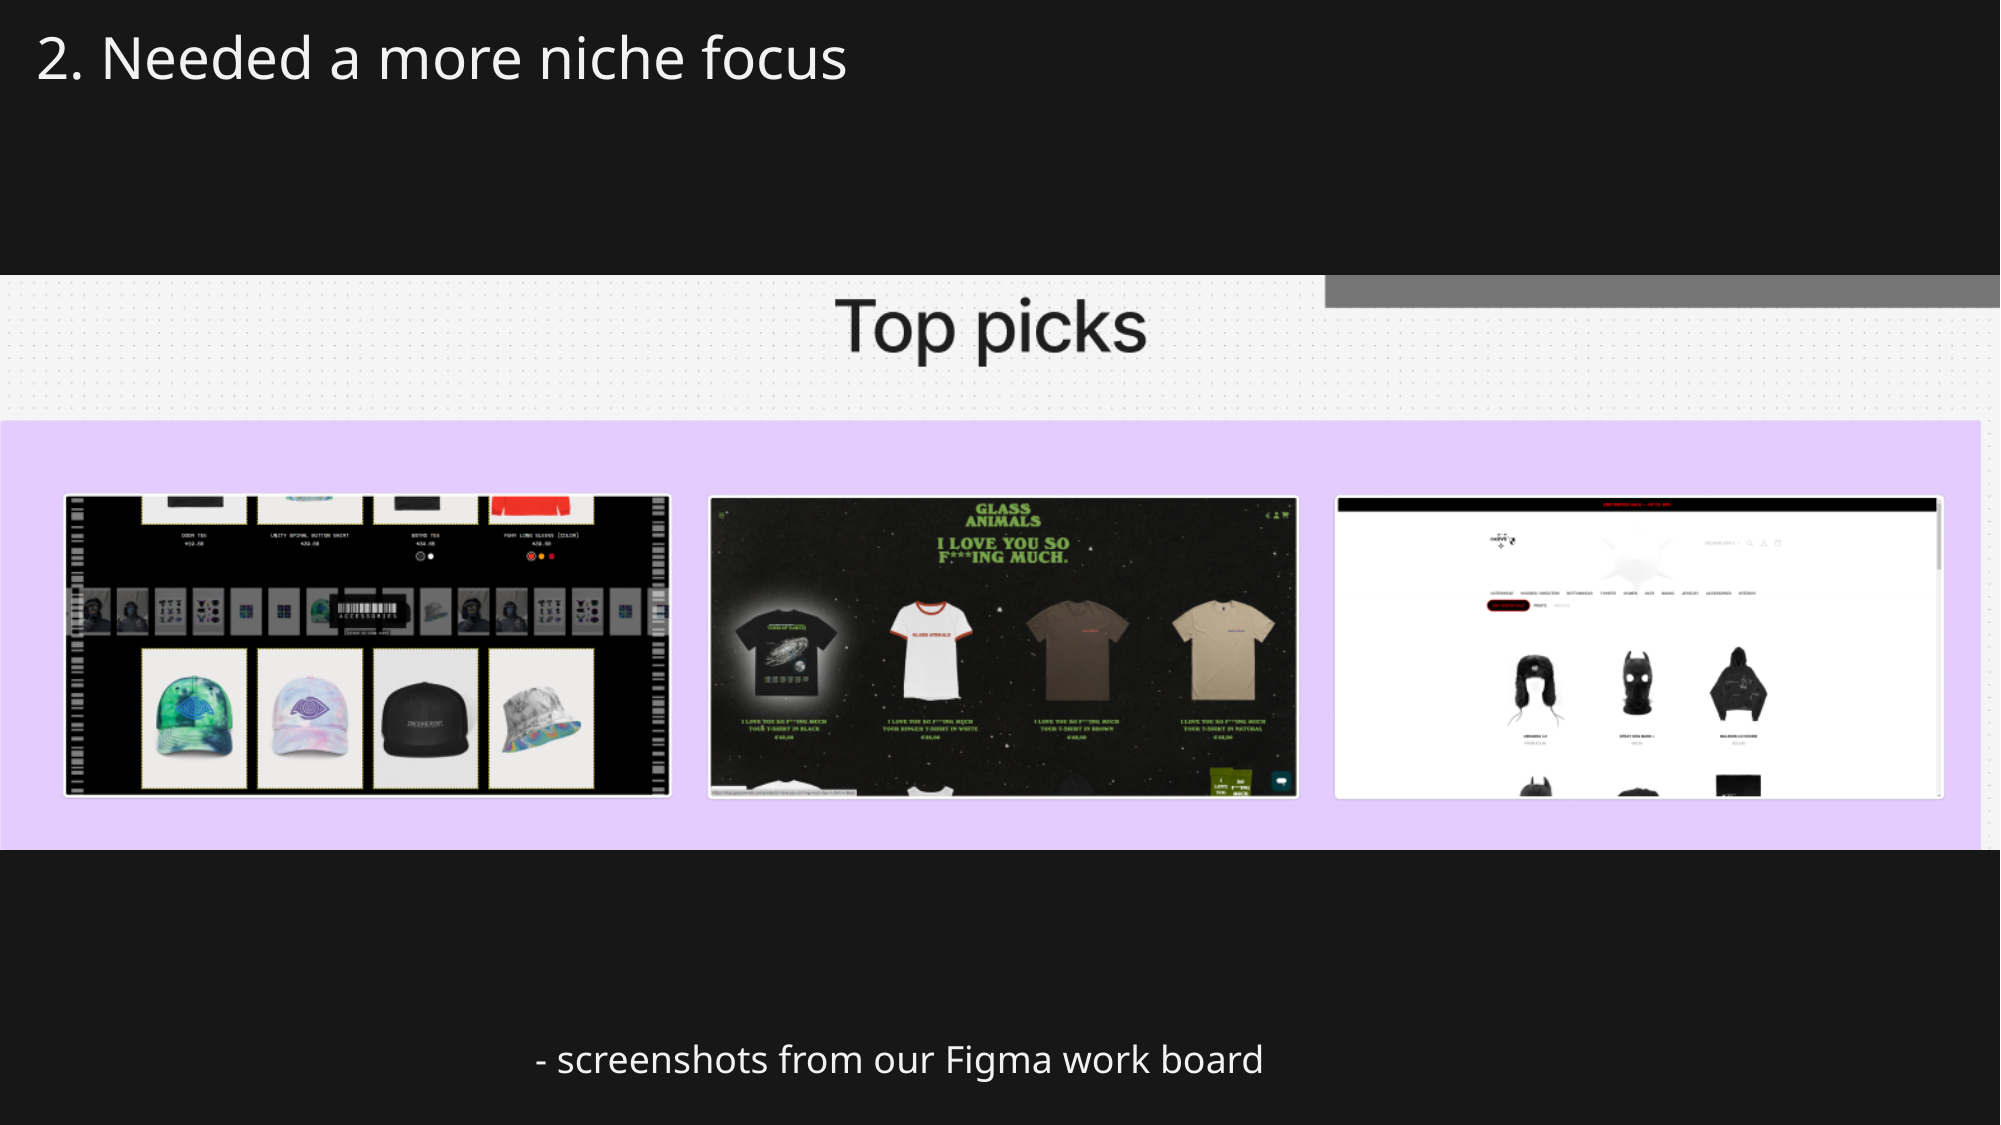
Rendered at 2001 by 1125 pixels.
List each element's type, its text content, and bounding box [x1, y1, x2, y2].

text_box - screenshots from our Figma work board [520, 1028, 1480, 1088]
text_box 2. Needed a more niche focus [21, 0, 1566, 170]
picture [0, 275, 2000, 850]
